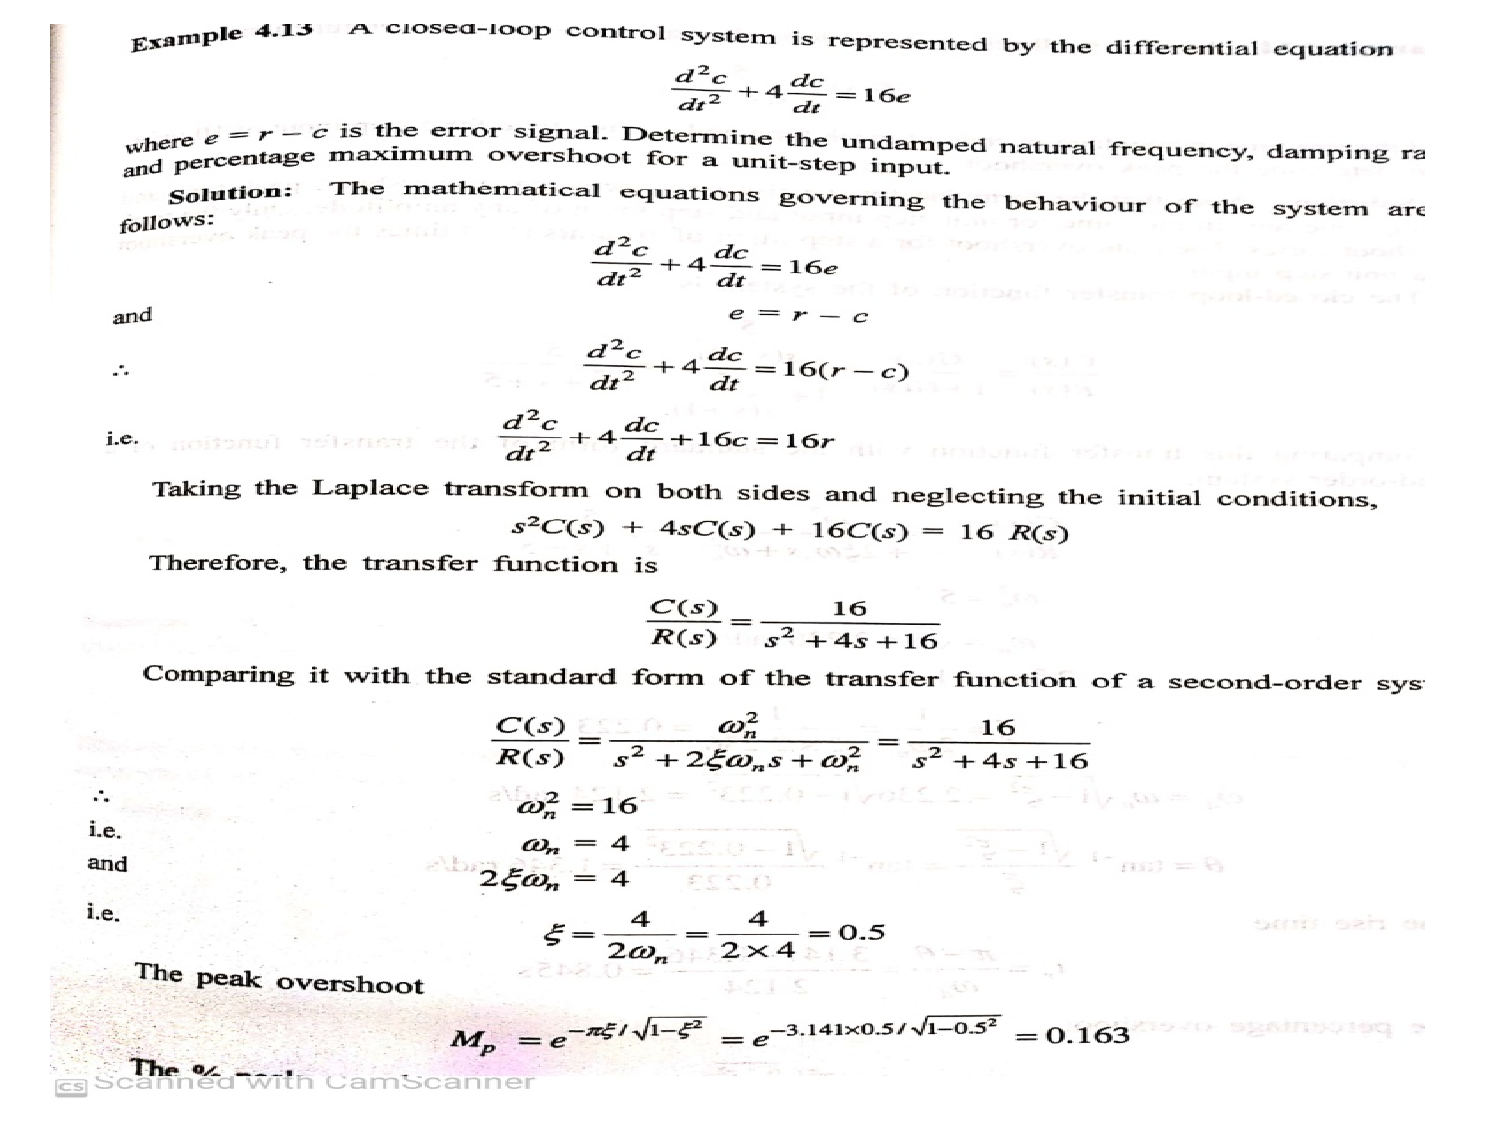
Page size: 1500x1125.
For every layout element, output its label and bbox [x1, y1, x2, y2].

list [49, 24, 1426, 1101]
